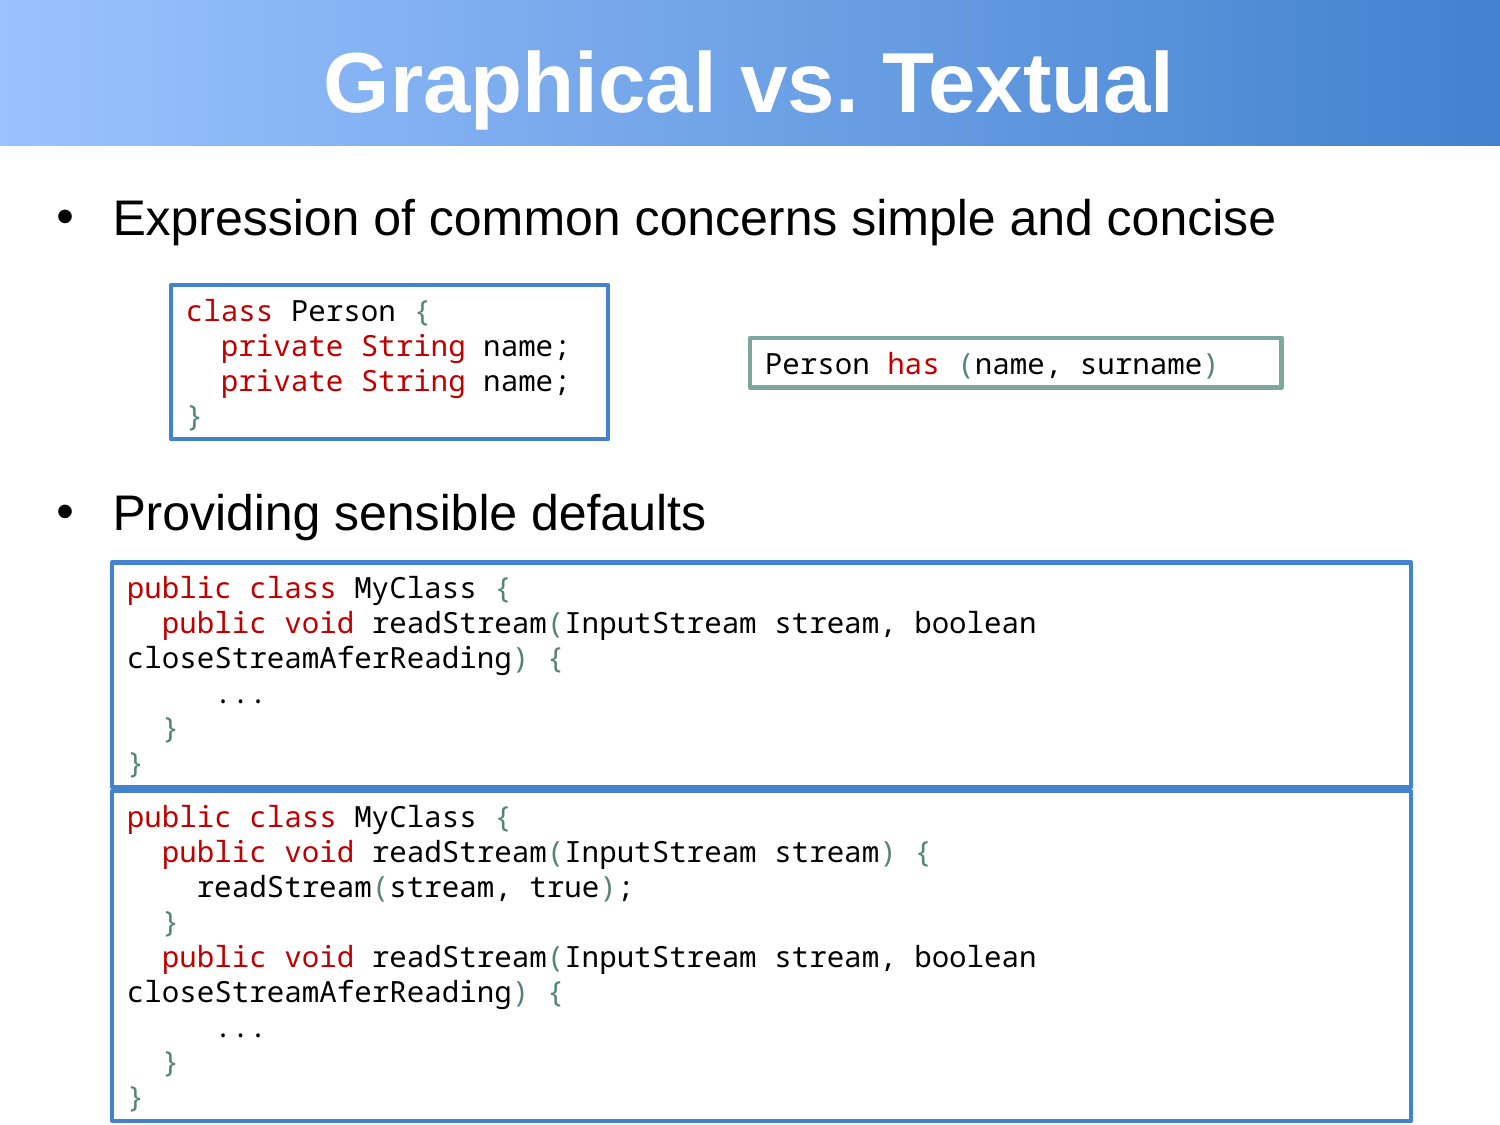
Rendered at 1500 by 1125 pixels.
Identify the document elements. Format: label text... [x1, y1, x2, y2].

text_box public class MyClass { public void readStream(InputStream stream) { readStream(stream, true); } public void readStream(InputStream stream, boolean closeStreamAferReading) { ... } } [110, 789, 1413, 1123]
text_box public class MyClass { public void readStream(InputStream stream, boolean closeStreamAferReading) { ... } } [110, 560, 1413, 789]
text_box class Person { private String name; private String name; } [169, 283, 610, 441]
text_box [0, 0, 1500, 147]
text_box Person has (name, surname) [748, 336, 1284, 390]
list Expression of common concerns simple and concise [41, 184, 1412, 279]
title Graphical vs. Textual [17, 19, 1483, 138]
text_box Providing sensible defaults [41, 479, 1412, 1024]
